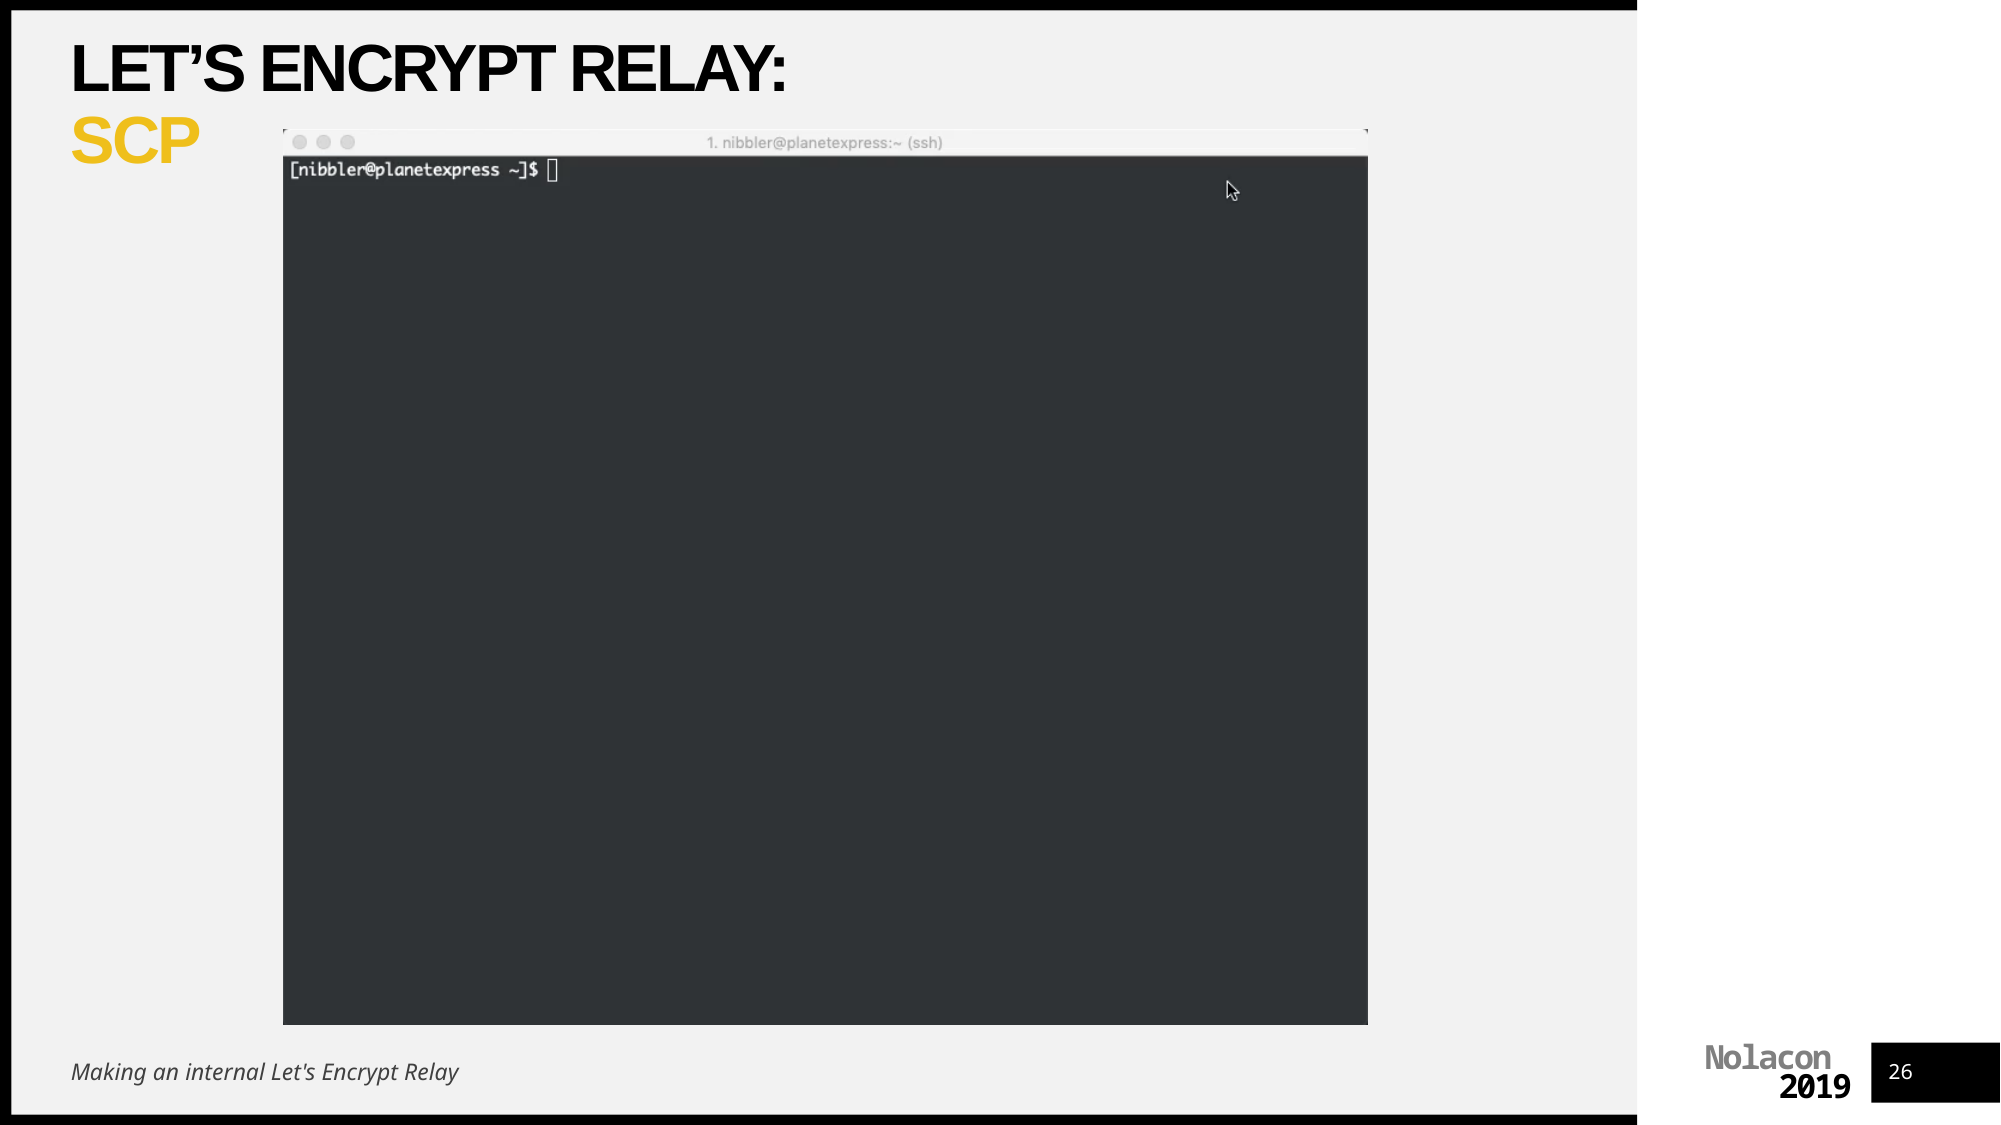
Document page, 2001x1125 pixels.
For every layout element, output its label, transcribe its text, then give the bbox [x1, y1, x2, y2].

slide_number 26 [1877, 1050, 1924, 1096]
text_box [282, 129, 1369, 1026]
footer Making an internal Let's Encrypt Relay [70, 1042, 746, 1103]
title Let’s Encrypt Relay: SCP [70, 70, 1580, 142]
